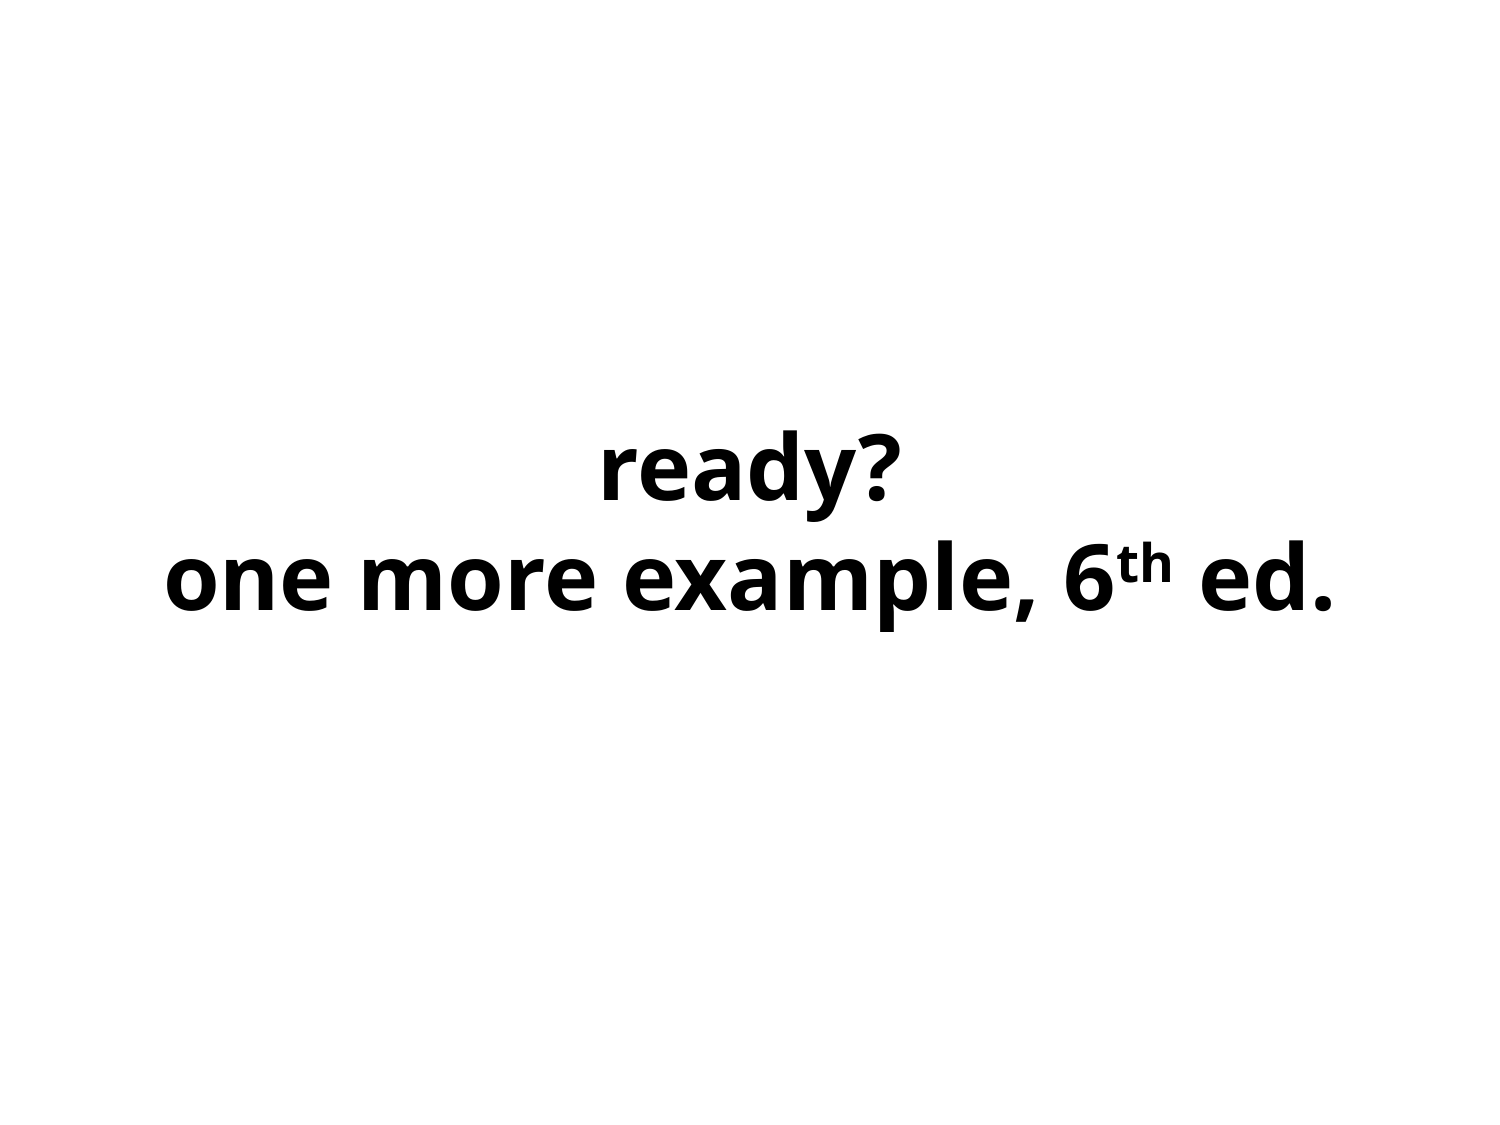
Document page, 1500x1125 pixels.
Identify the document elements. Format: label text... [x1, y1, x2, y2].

text_box ready? one more example, 6th ed. [0, 425, 1500, 613]
